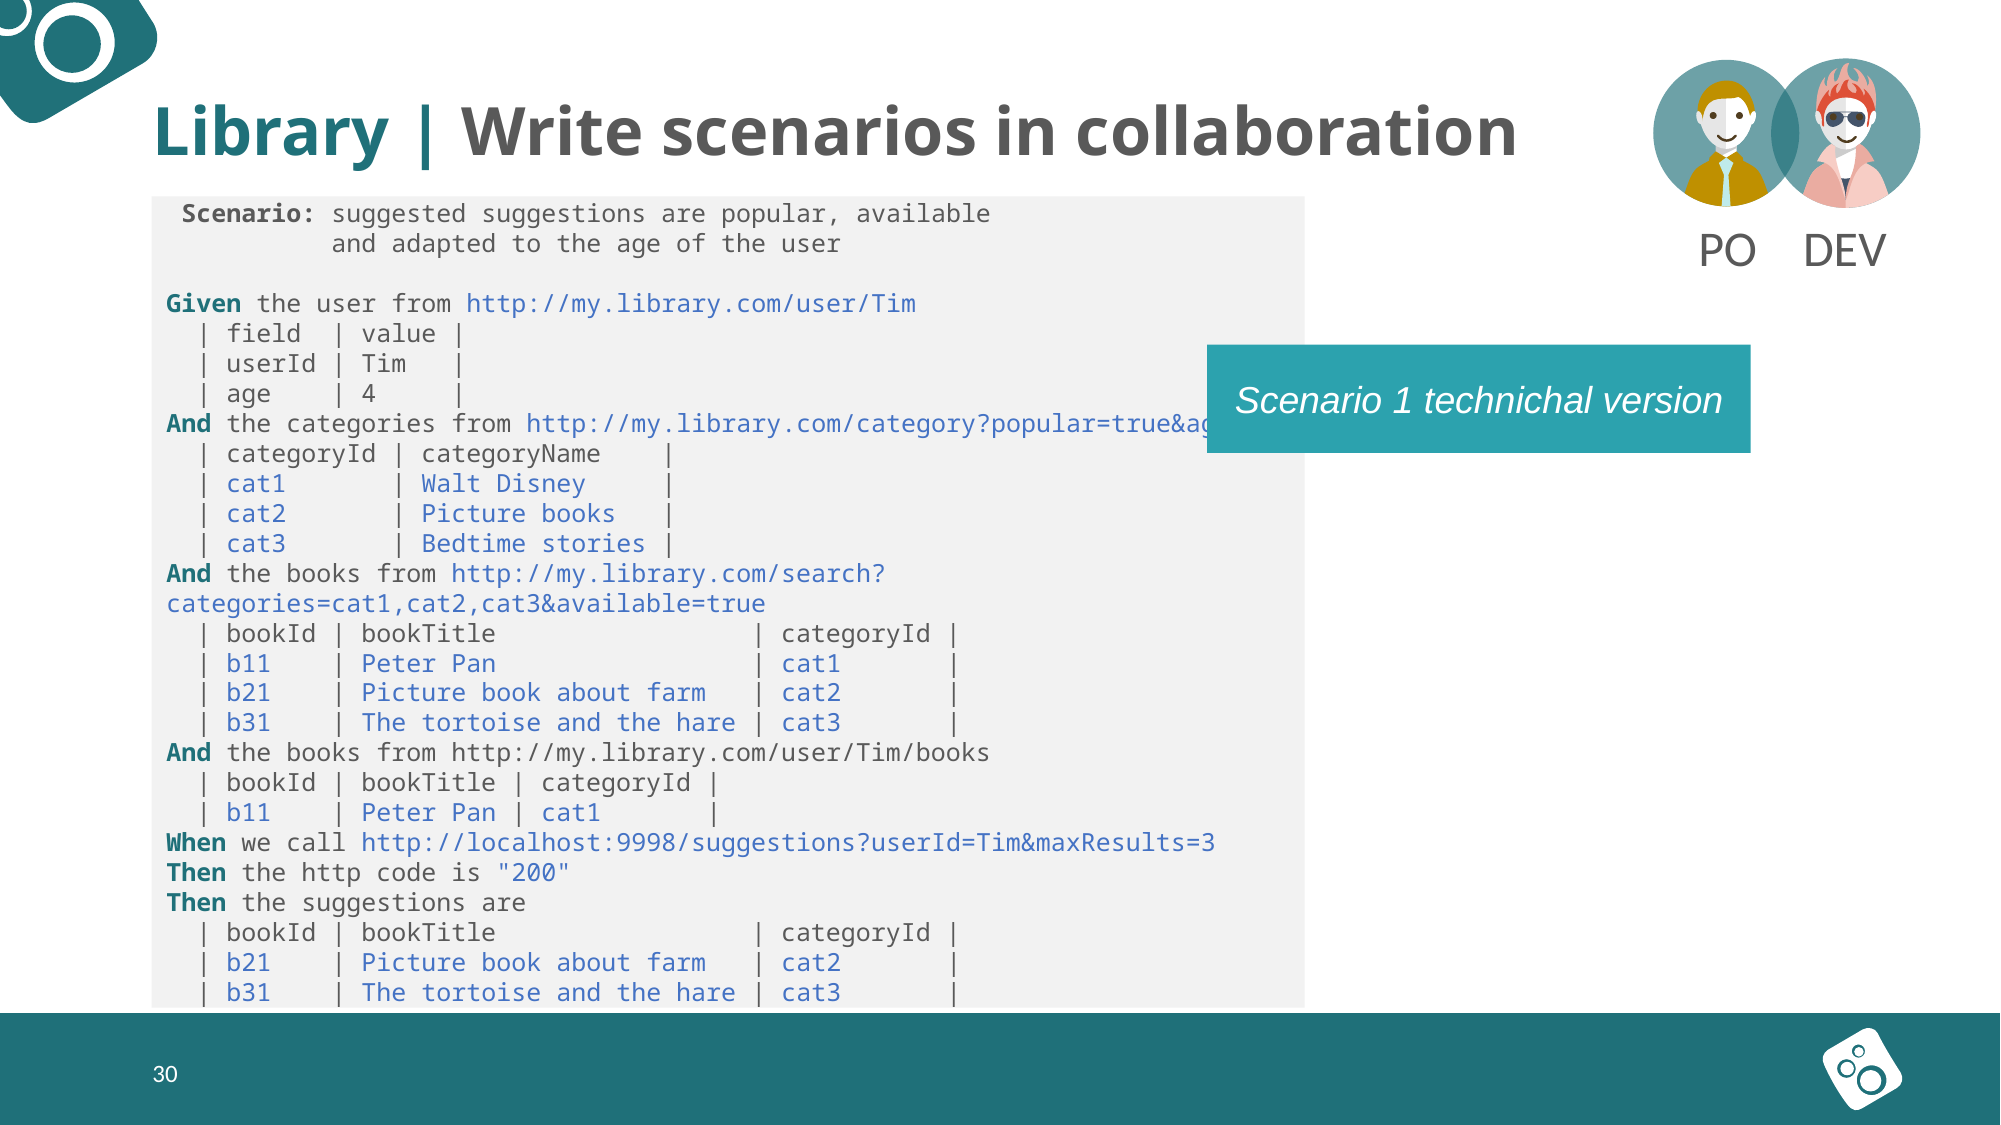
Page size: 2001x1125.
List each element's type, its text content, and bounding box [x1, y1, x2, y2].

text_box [1771, 58, 1921, 208]
text_box Scenario 1 technichal version [1206, 343, 1752, 454]
text_box Scenario: suggested suggestions are popular, available and adapted to the age of the user Given the user from http://my.library.com/user/Tim | field | value | | userId | Tim | | age | 4 | And the categories from http://my.library.com/category?popular=true&age=4 | categoryId | categoryName | | cat1 | Walt Disney | | cat2 | Picture books | | cat3 | Bedtime stories | And the books from http://my.library.com/search?categories=cat1,cat2,cat3&available=true | bookId | bookTitle | categoryId | | b11 | Peter Pan | cat1 | | b21 | Picture book about farm | cat2 | | b31 | The tortoise and the hare | cat3 | And the books from http://my.library.com/user/Tim/books | bookId | bookTitle | categoryId | | b11 | Peter Pan | cat1 | When we call http://localhost:9998/suggestions?userId=Tim&maxResults=3 Then the http code is "200" Then the suggestions are | bookId | bookTitle | categoryId | | b21 | Picture book about farm | cat2 | | b31 | The tortoise and the hare | cat3 | [151, 195, 1306, 1009]
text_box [1709, 111, 1743, 142]
title Library | Write scenarios in collaboration [137, 59, 1771, 208]
slide_number 30 [137, 1042, 343, 1103]
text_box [1653, 59, 1771, 207]
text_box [1829, 113, 1863, 143]
text_box DEV [1771, 209, 1918, 284]
text_box PO [1654, 209, 1771, 284]
